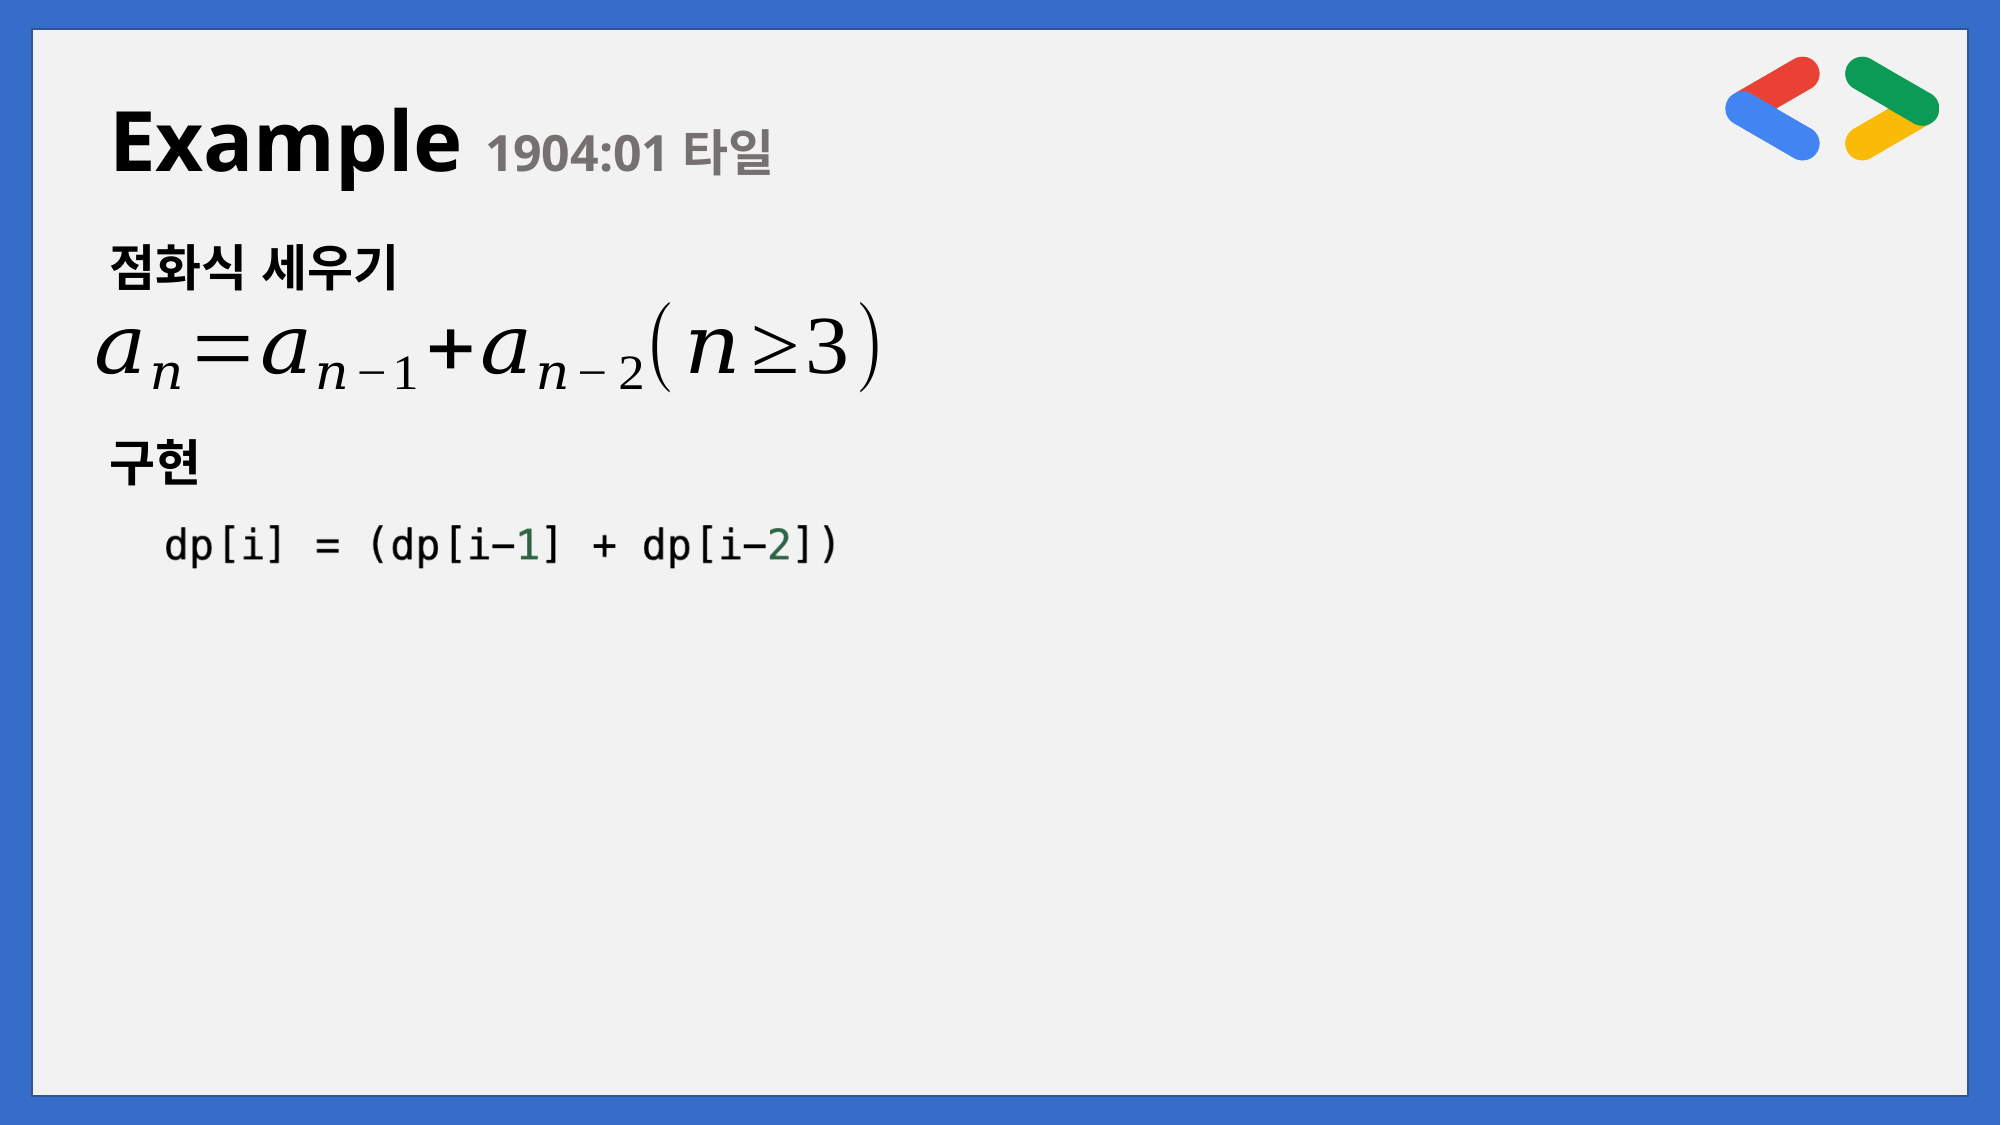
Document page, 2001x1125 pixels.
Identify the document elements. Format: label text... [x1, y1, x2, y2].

text_box 점화식 세우기 [94, 198, 1780, 304]
picture [1725, 1, 1939, 216]
text_box [77, 68, 688, 186]
text_box 구현 [94, 394, 1780, 500]
picture [142, 506, 841, 586]
text_box Example 1904:01타일 [94, 69, 1744, 198]
